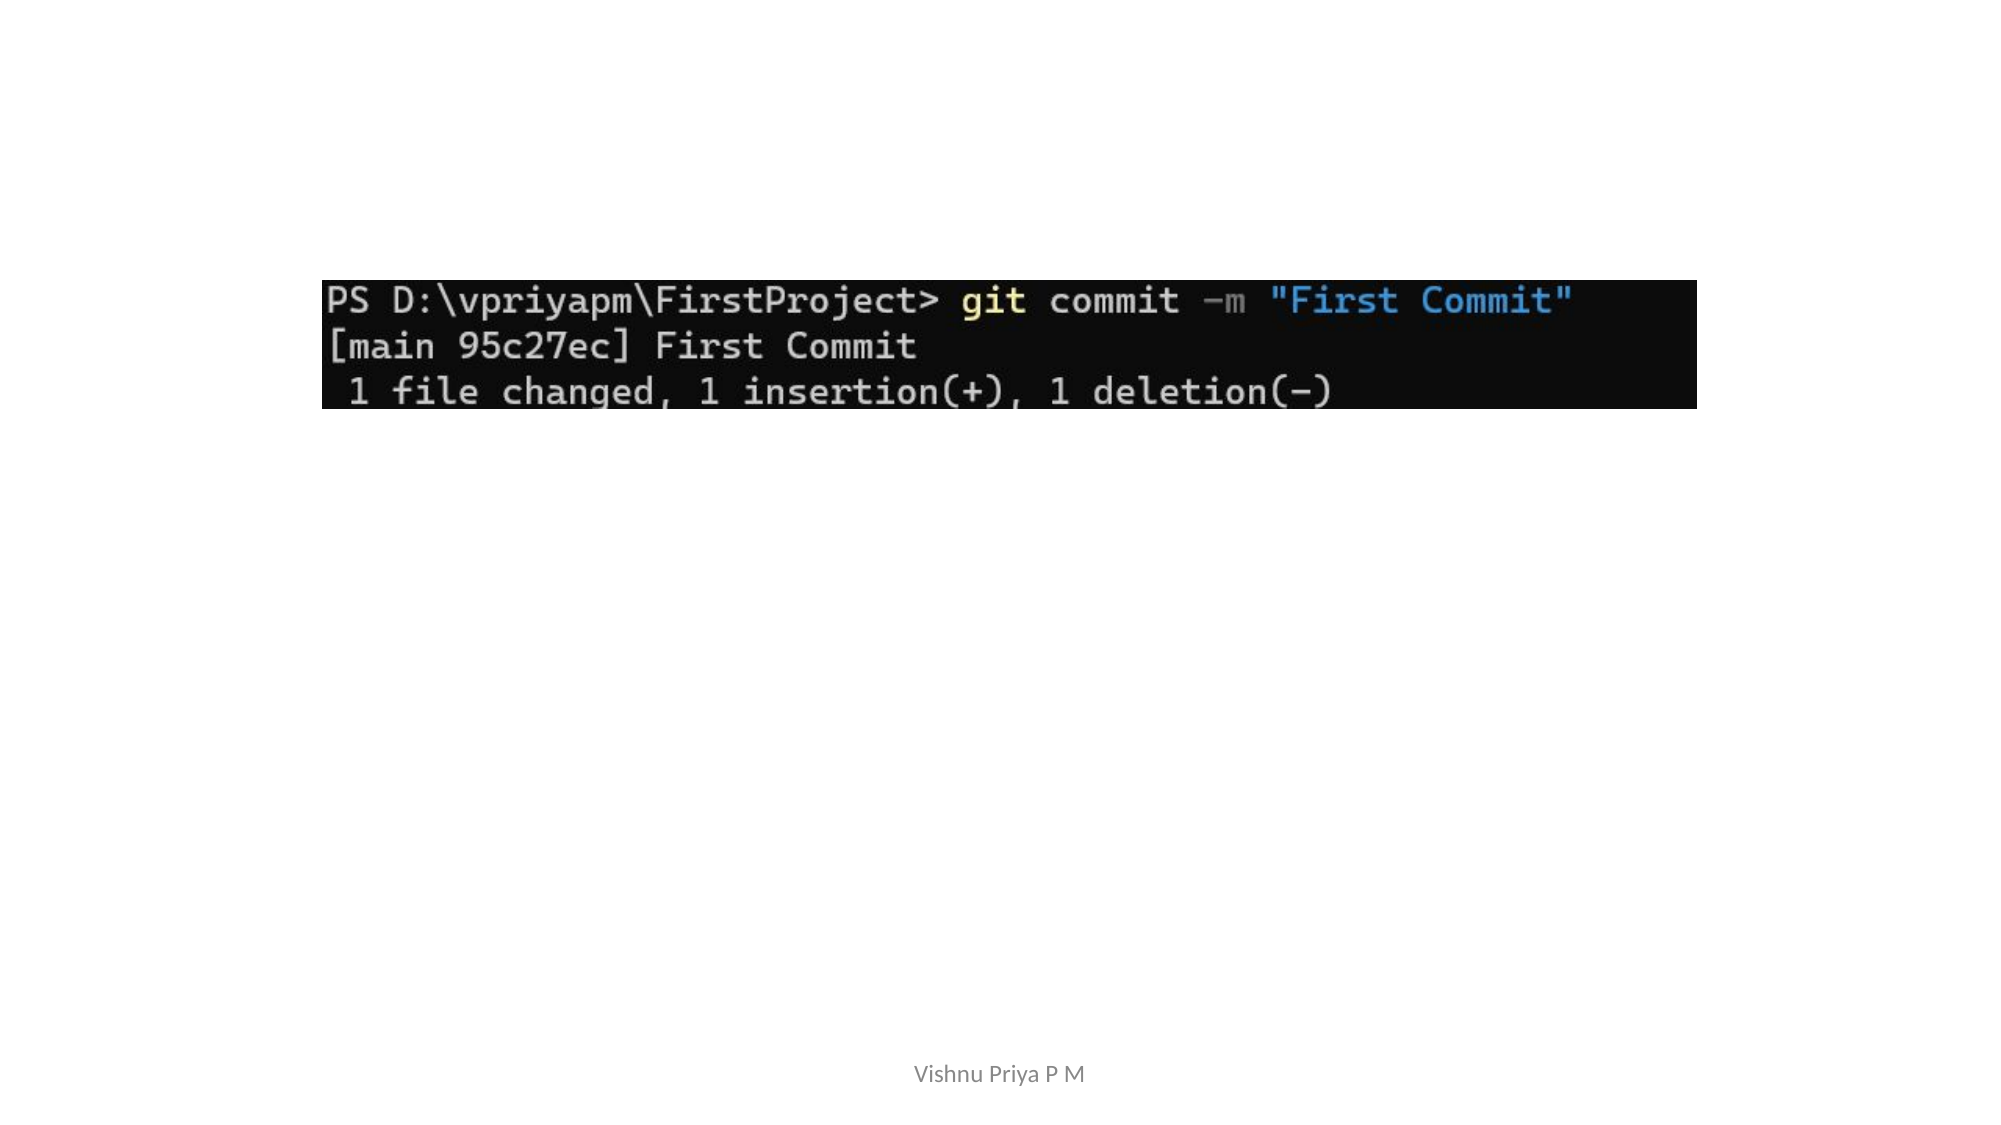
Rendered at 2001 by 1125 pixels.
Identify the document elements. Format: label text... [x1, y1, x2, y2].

footer Vishnu Priya P M [662, 1042, 1338, 1103]
picture [322, 279, 1697, 409]
